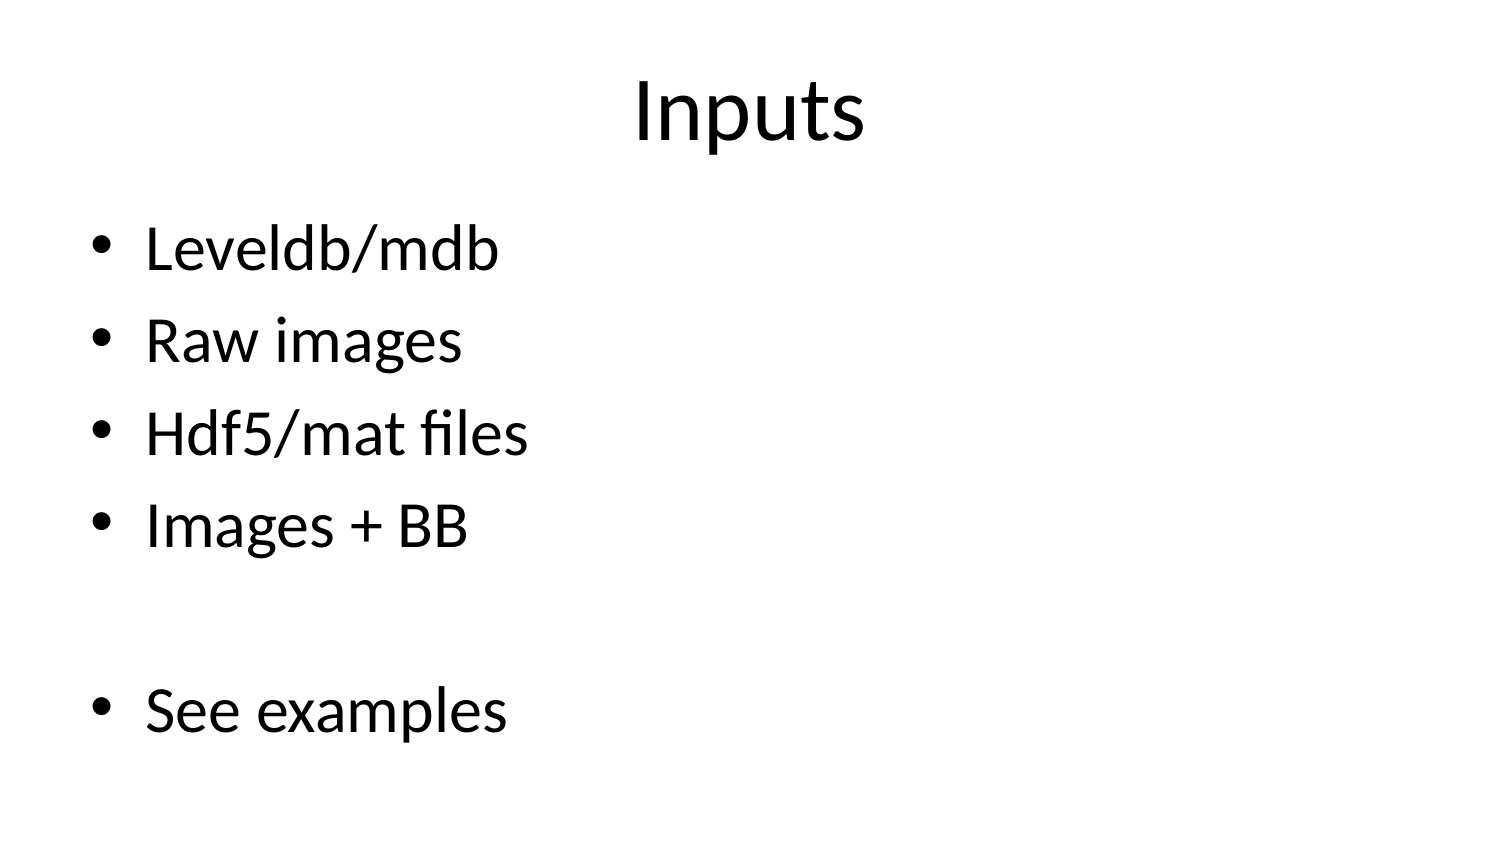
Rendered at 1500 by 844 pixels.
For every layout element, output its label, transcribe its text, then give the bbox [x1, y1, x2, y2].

title Inputs [75, 33, 1425, 175]
list Leveldb/mdb Raw images Hdf5/mat files Images + BB See examples [75, 196, 1425, 754]
